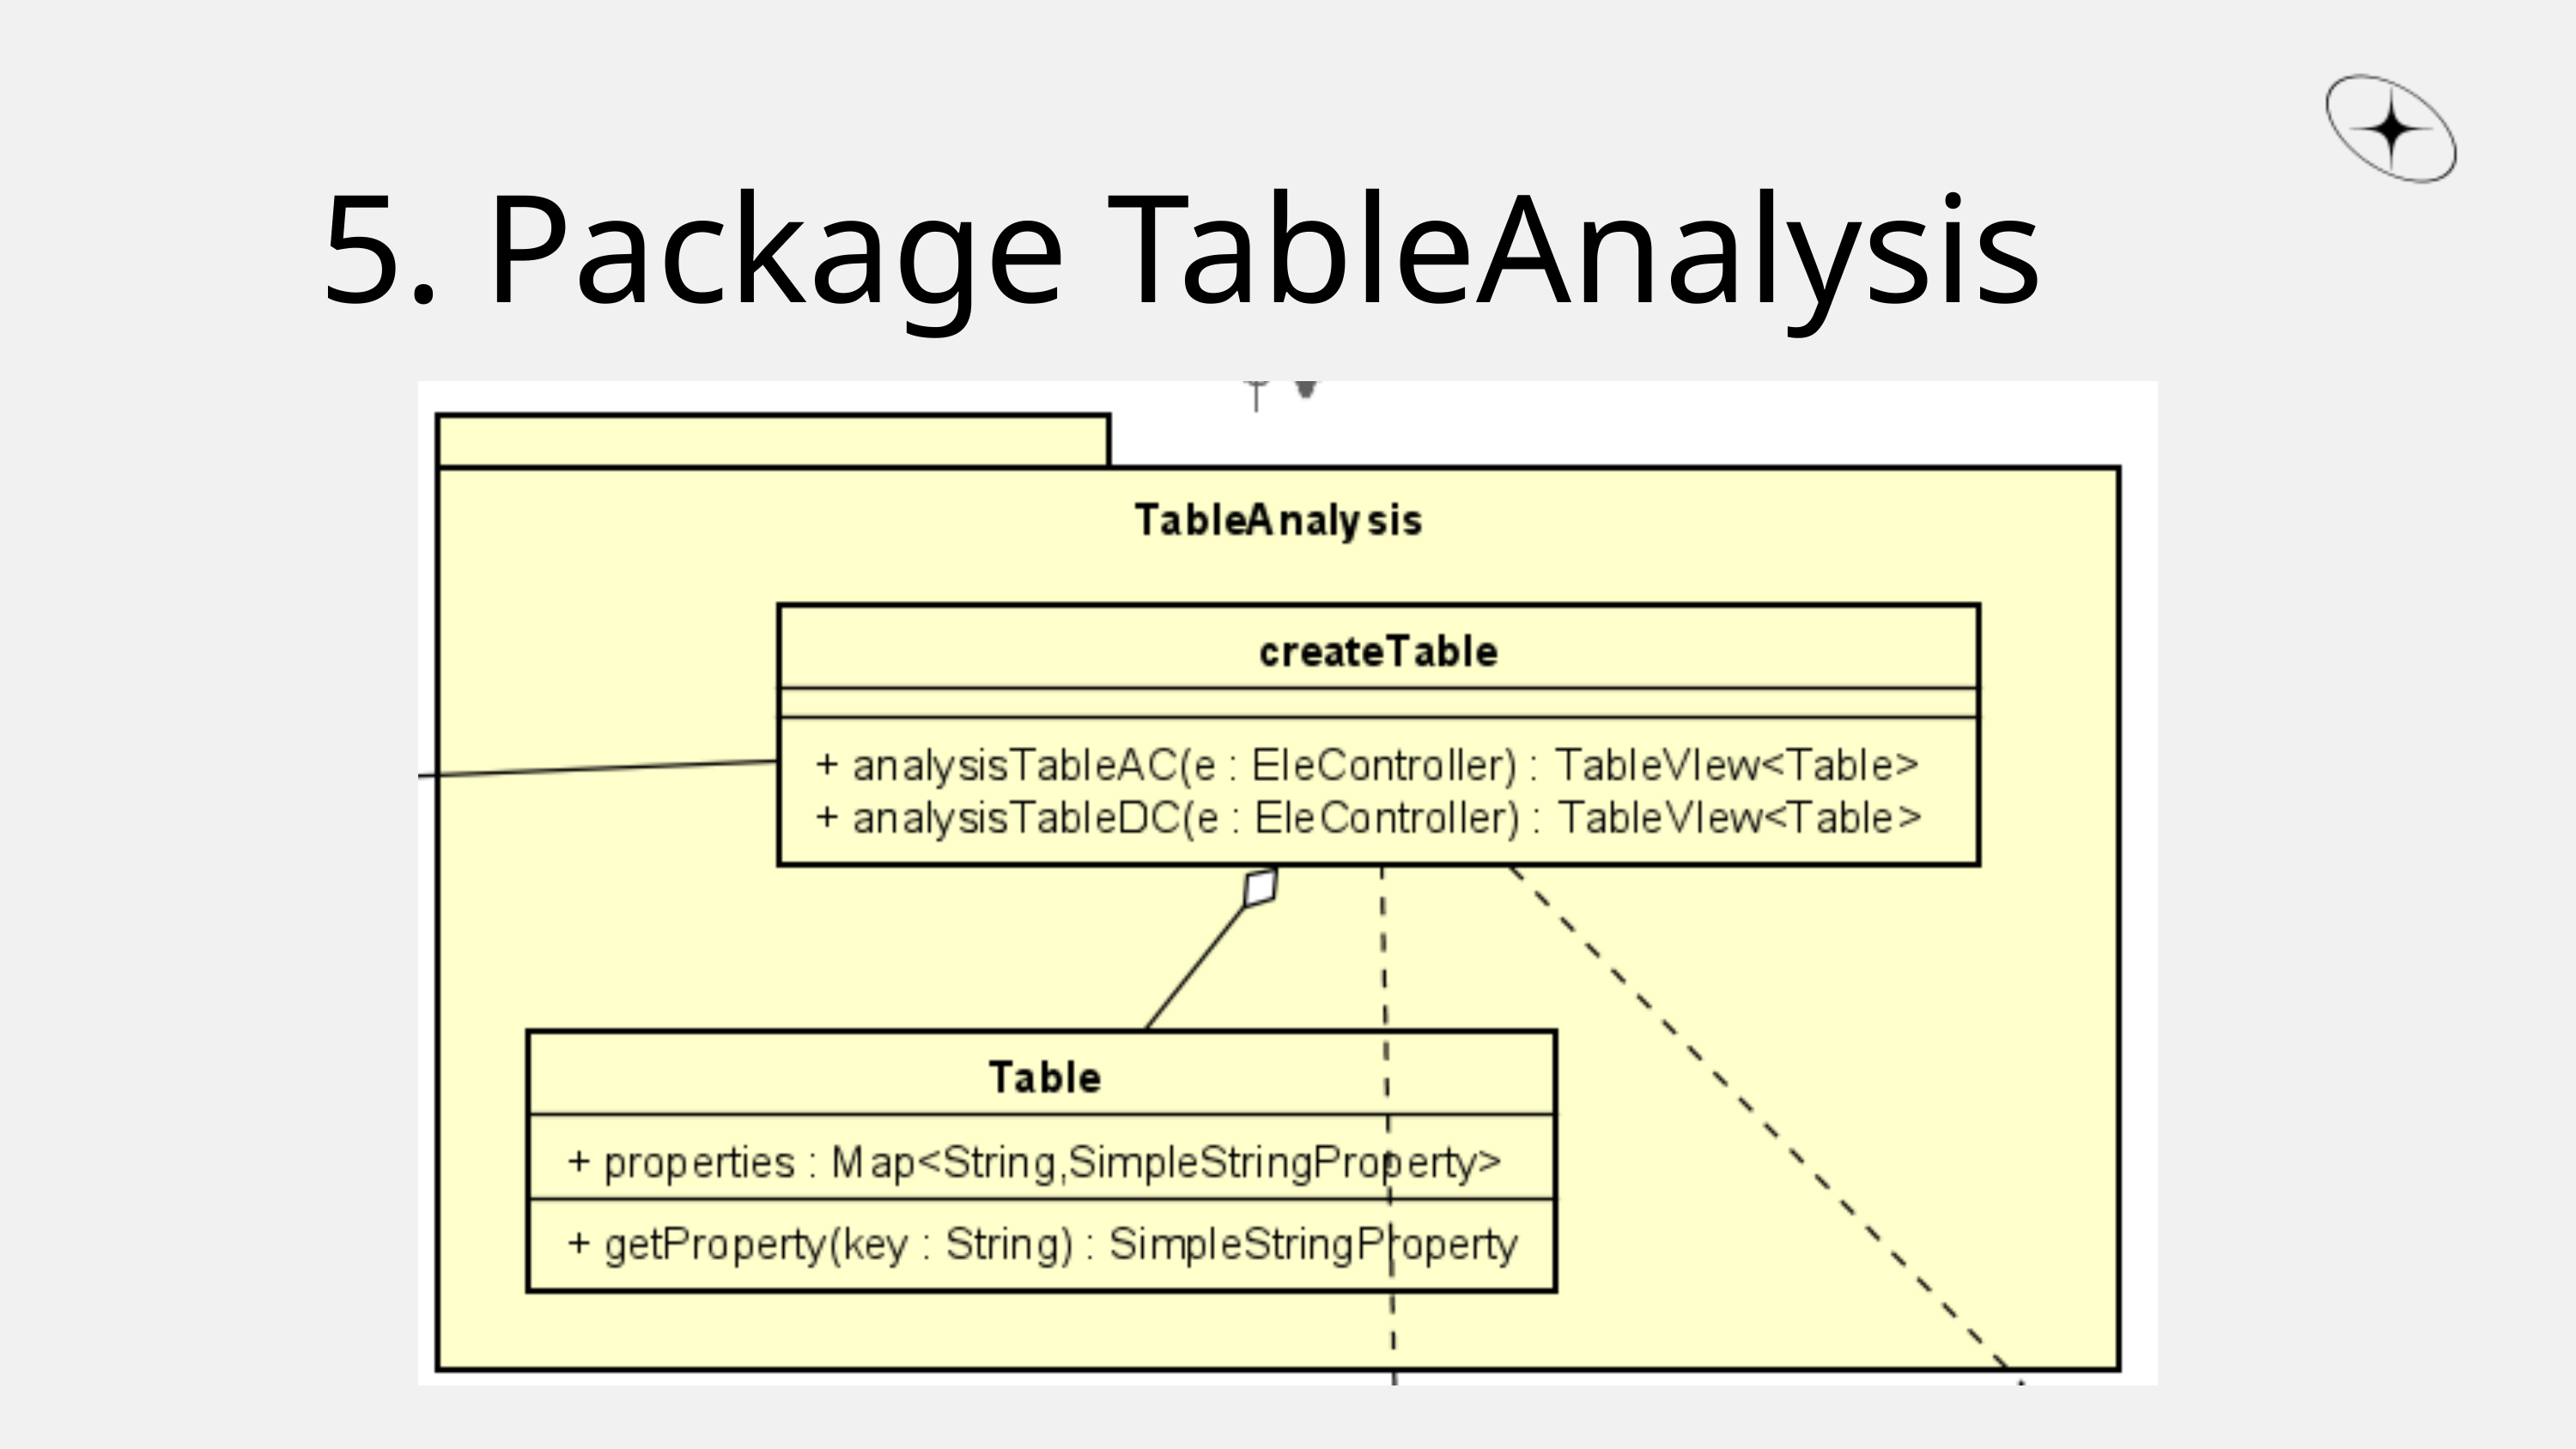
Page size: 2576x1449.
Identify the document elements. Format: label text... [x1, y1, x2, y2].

text_box [418, 381, 2158, 1385]
text_box 5. Package TableAnalysis [315, 123, 2049, 333]
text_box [2322, 70, 2463, 190]
